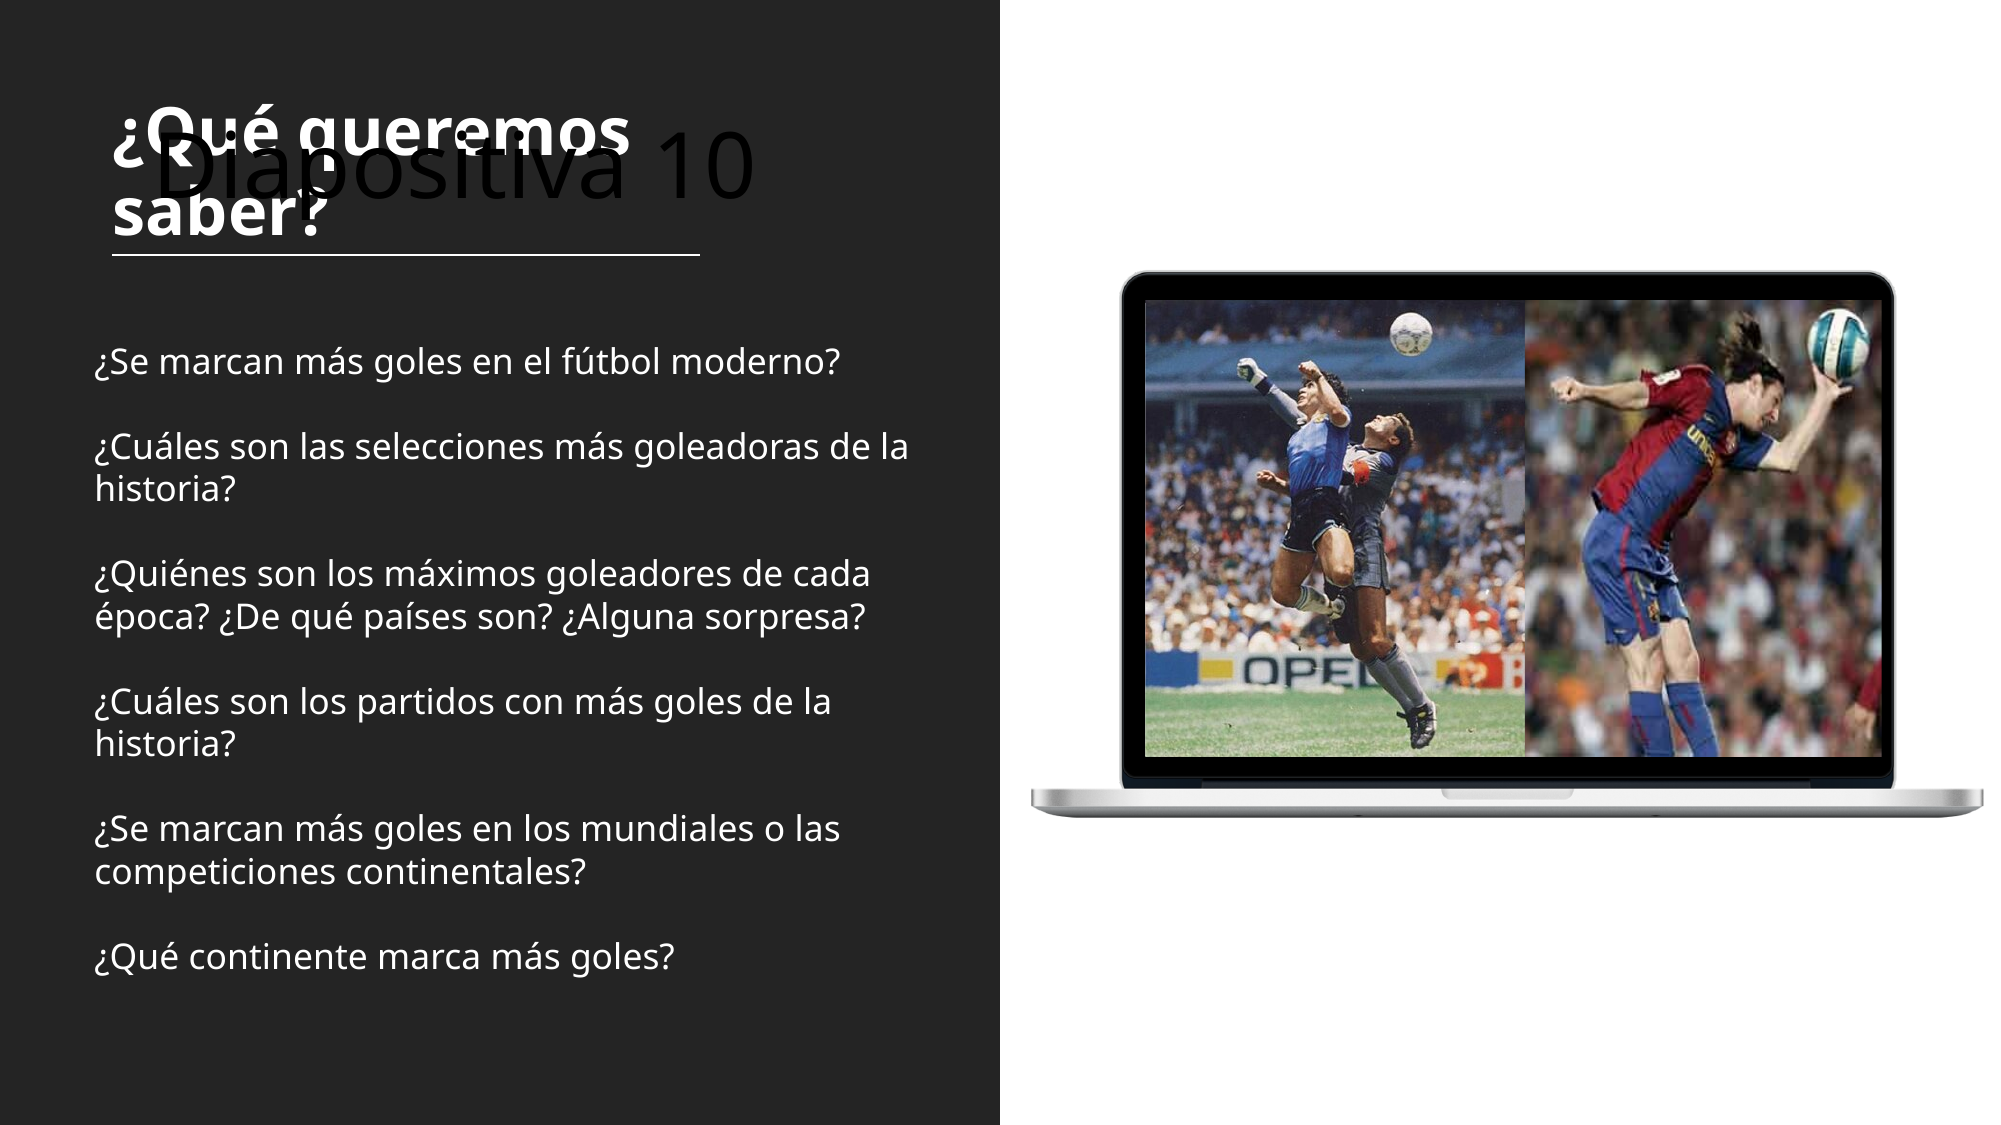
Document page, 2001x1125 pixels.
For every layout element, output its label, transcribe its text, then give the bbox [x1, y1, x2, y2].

text_box ¿Qué queremos saber? [112, 88, 137, 249]
title Diapositiva 10 [137, 59, 1863, 278]
text_box [0, 0, 1001, 1125]
picture [935, 210, 2000, 914]
text_box ¿Se marcan más goles en el fútbol moderno? ¿Cuáles son las selecciones más goleadoras de la historia? ¿Quiénes son los máximos goleadores de cada época? ¿De qué países son? ¿Alguna sorpresa? ¿Cuáles son los partidos con más goles de la historia? ¿Se marcan más goles en los mundiales o las competiciones continentales? ¿Qué continente marca más goles? [94, 338, 961, 1047]
